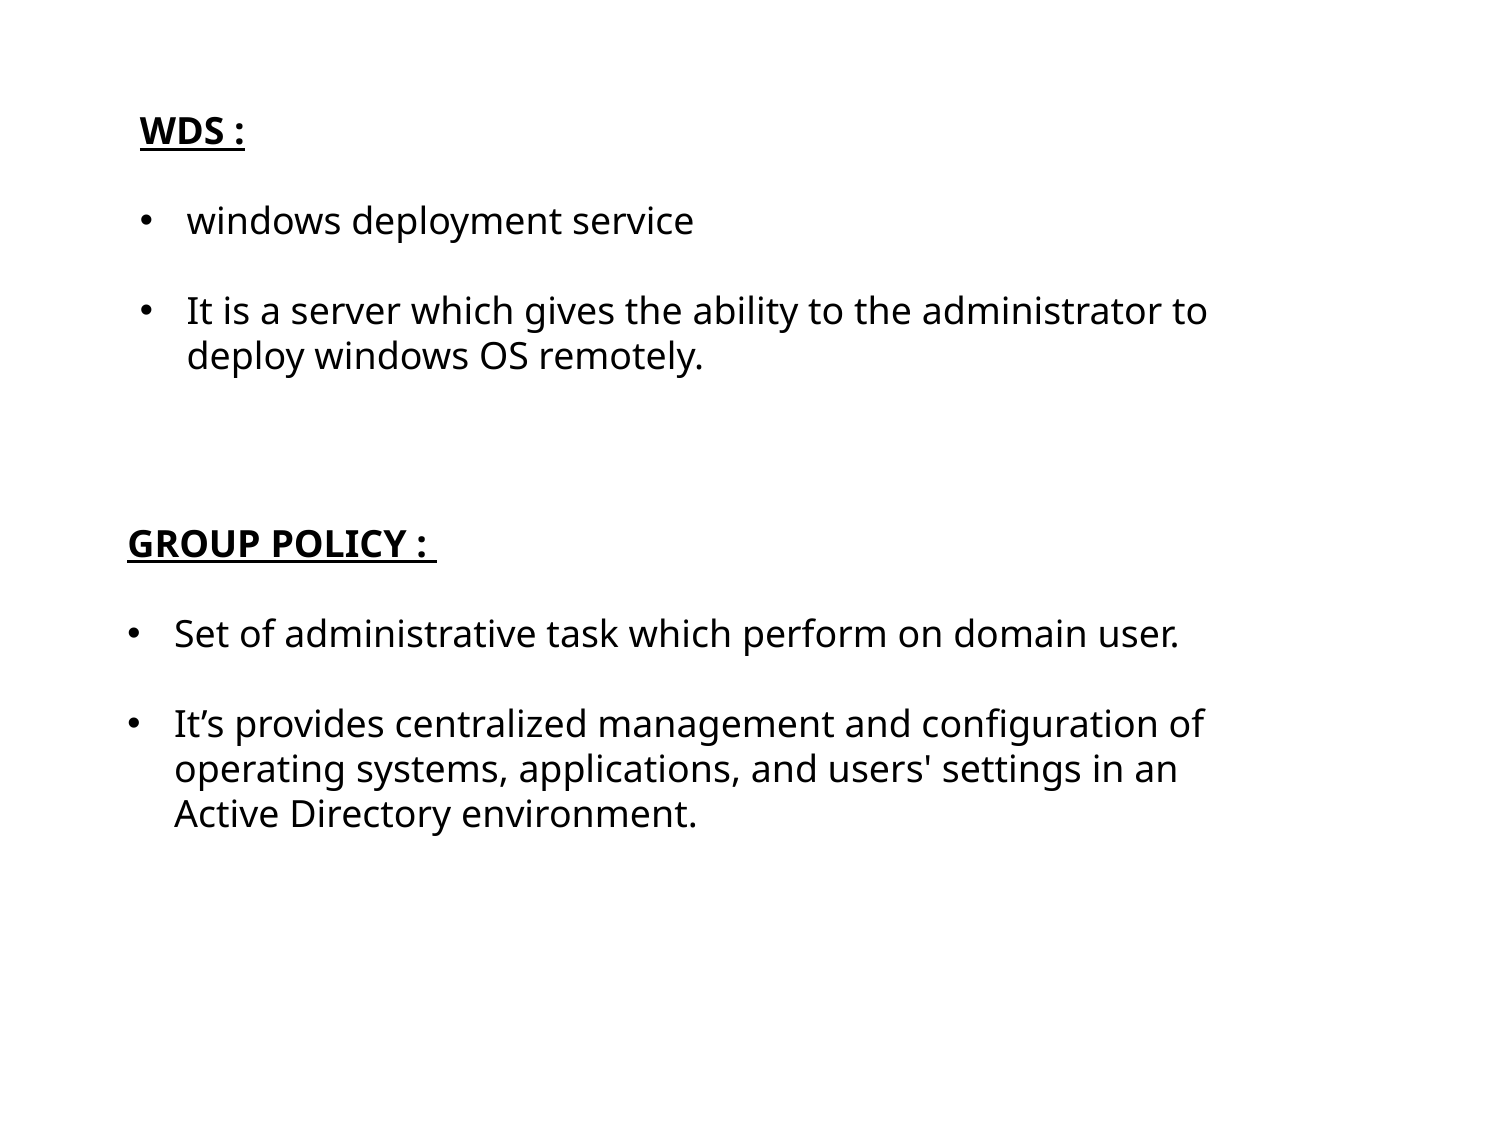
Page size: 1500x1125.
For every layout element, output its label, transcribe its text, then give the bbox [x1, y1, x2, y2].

text_box GROUP POLICY : Set of administrative task which perform on domain user. It’s provides centralized management and configuration of operating systems, applications, and users' settings in an Active Directory environment. [112, 512, 1300, 843]
text_box WDS : windows deployment service It is a server which gives the ability to the administrator to deploy windows OS remotely. [124, 99, 1313, 475]
